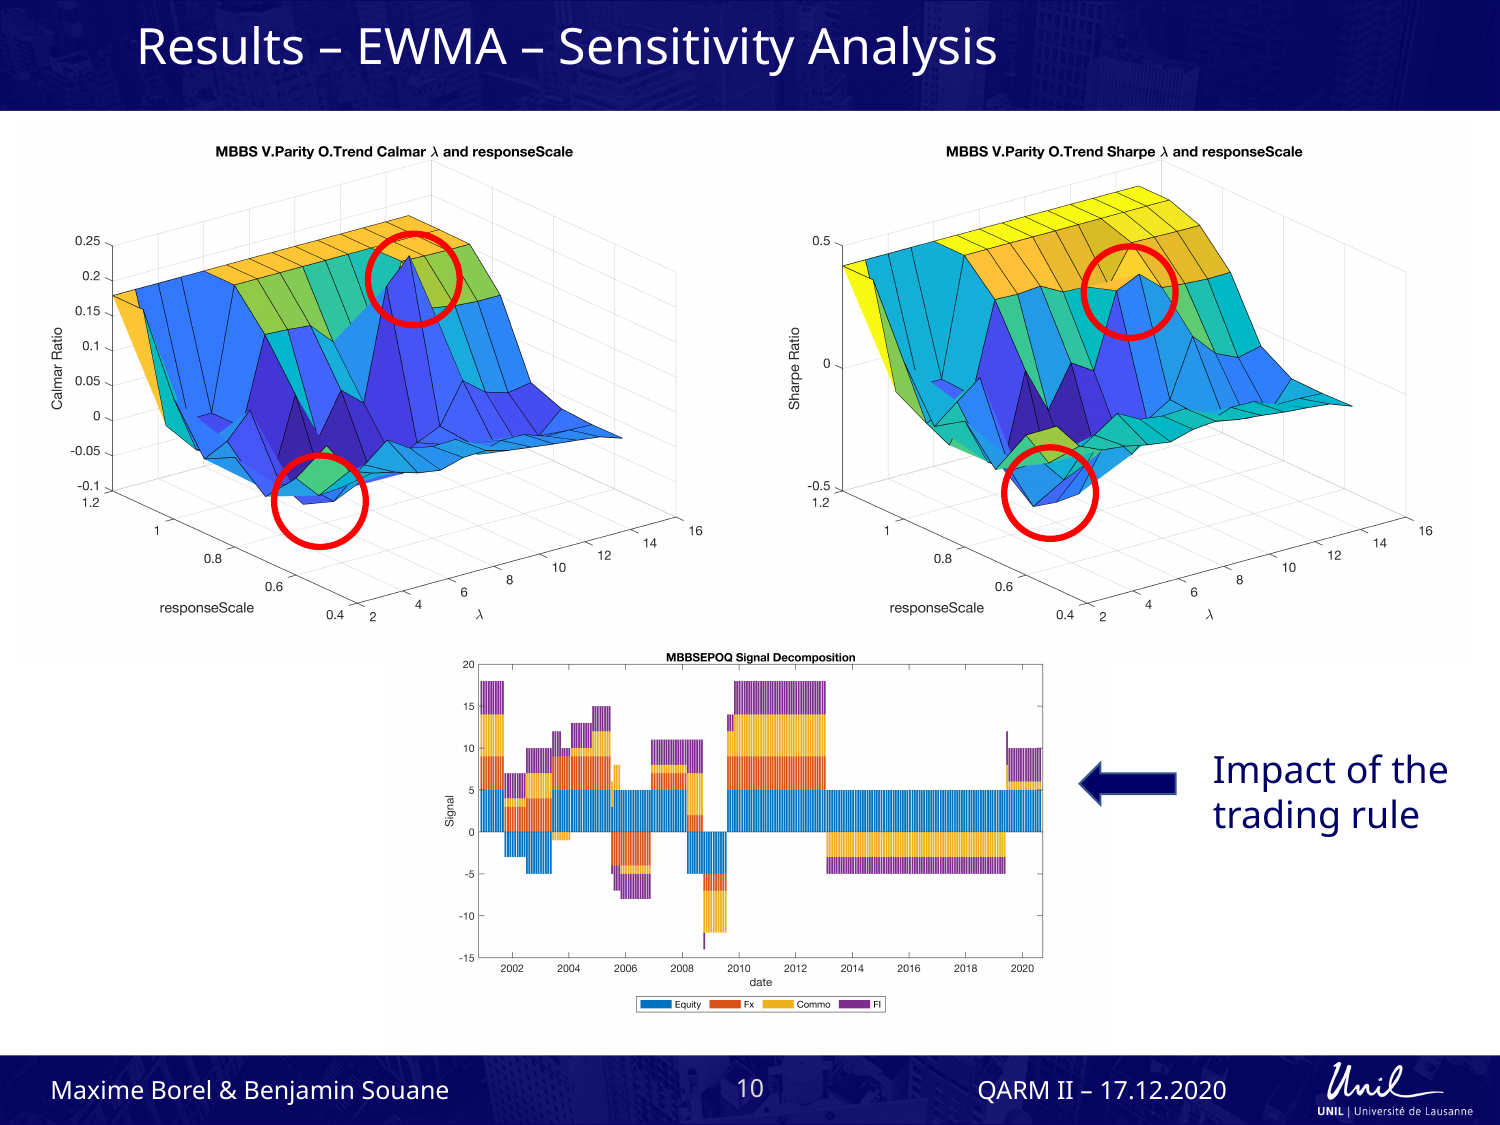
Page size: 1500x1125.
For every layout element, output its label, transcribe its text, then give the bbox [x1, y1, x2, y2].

picture [18, 119, 1475, 1053]
text_box [0, 1056, 1500, 1125]
slide_number 10 [581, 1113, 919, 1120]
picture [1318, 1113, 1475, 1118]
text_box Results – EWMA – Sensitivity Analysis [121, 7, 1238, 83]
text_box [0, 0, 1500, 110]
text_box [0, 110, 1500, 1056]
text_box Impact of the trading rule [1198, 738, 1500, 843]
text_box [35, 1067, 1500, 1113]
slide_number 10 [581, 1059, 919, 1067]
picture [1318, 1062, 1475, 1067]
text_box [1111, 772, 1177, 796]
